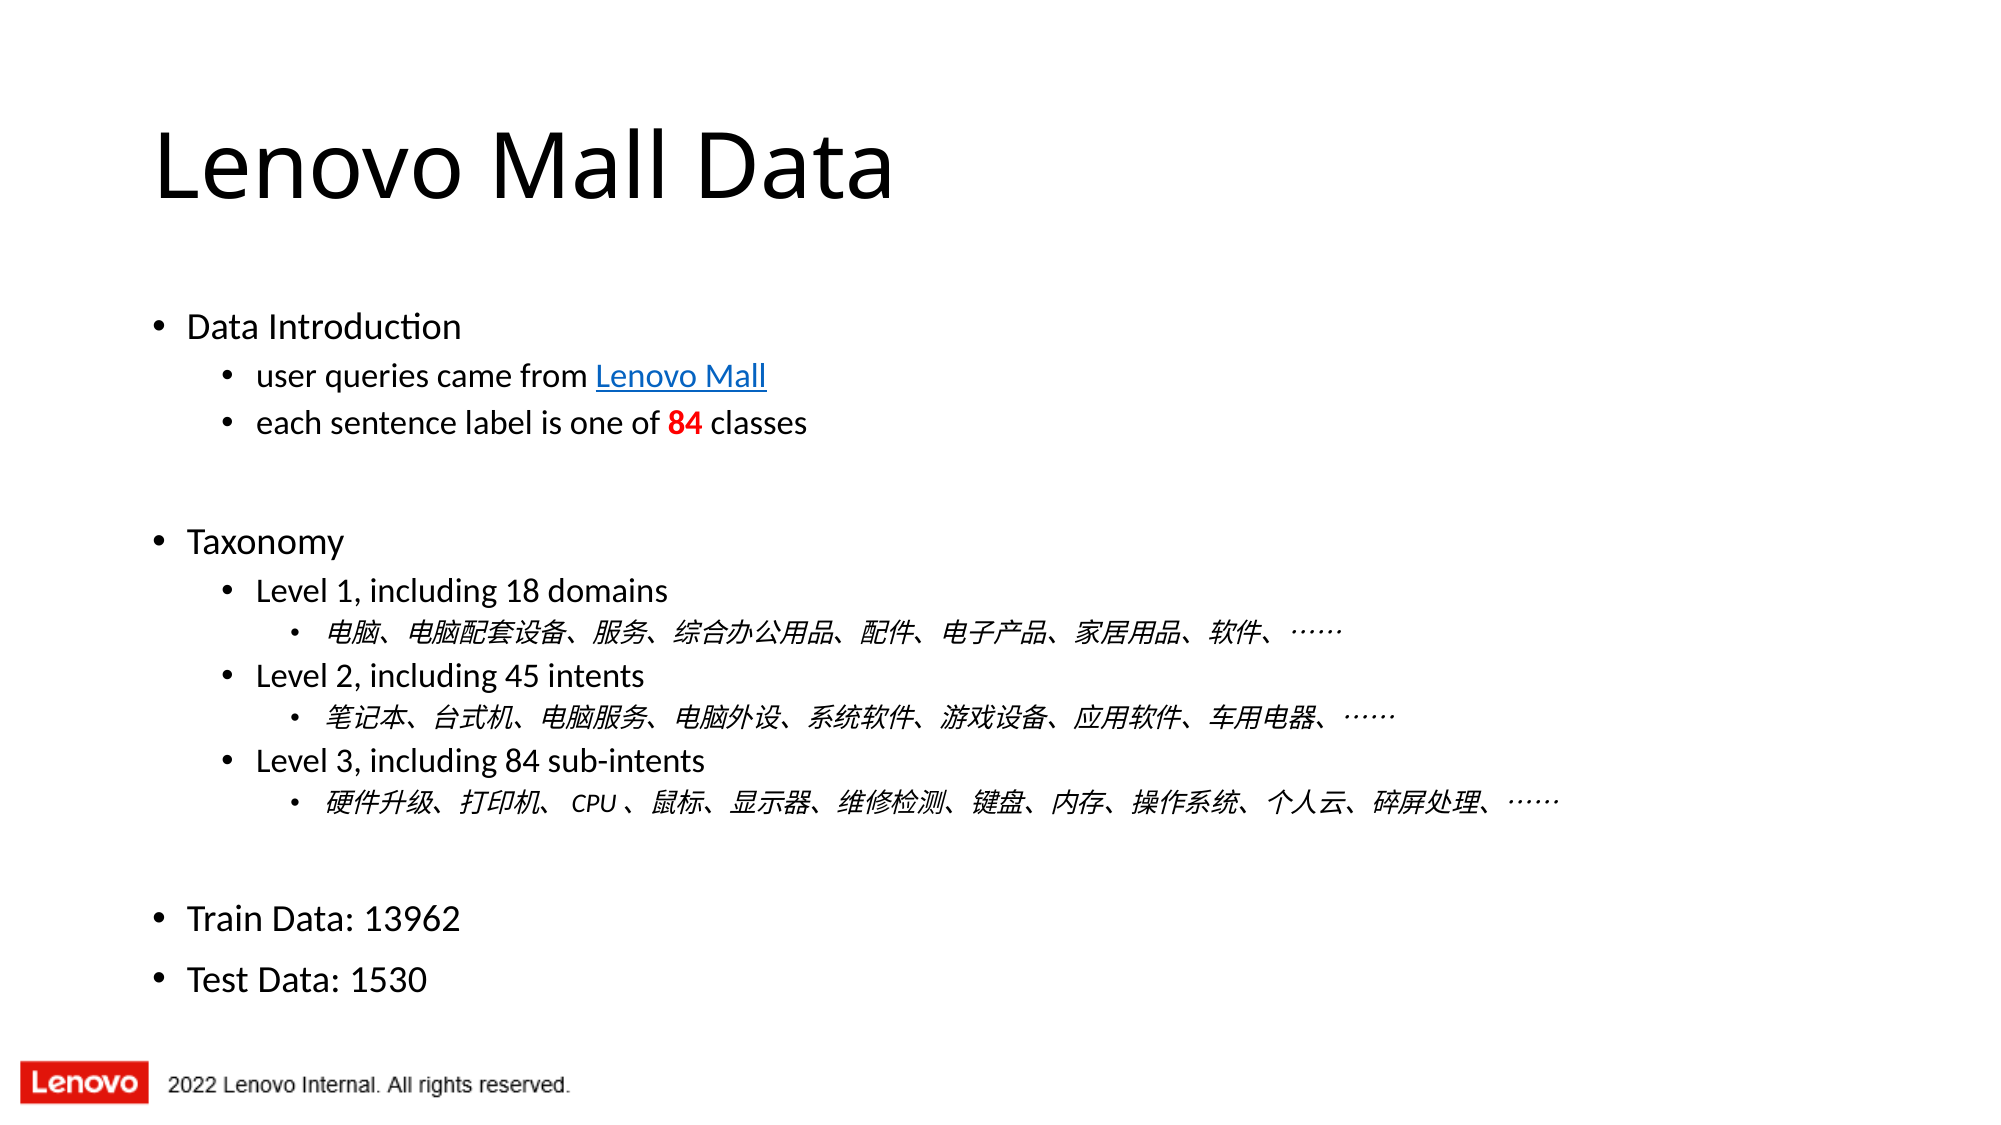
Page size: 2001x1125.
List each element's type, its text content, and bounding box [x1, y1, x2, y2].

title Lenovo Mall Data [137, 59, 1863, 278]
picture [19, 1055, 578, 1110]
list Data Introduction user queries came from Lenovo Mall each sentence label is one of 84 classes Taxonomy Level 1, including 18 domains 电脑、电脑配套设备、服务、综合办公用品、配件、电子产品、家居用品、软件、…… Level 2, including 45 intents 笔记本、台式机、电脑服务、电脑外设、系统软件、游戏设备、应用软件、车用电器、…… Level 3, including 84 sub-intents 硬件升级、打印机、CPU、鼠标、显示器、维修检测、键盘、内存、操作系统、个人云、碎屏处理、…… Train Data: 13962 Test Data: 1530 [137, 299, 1863, 1014]
